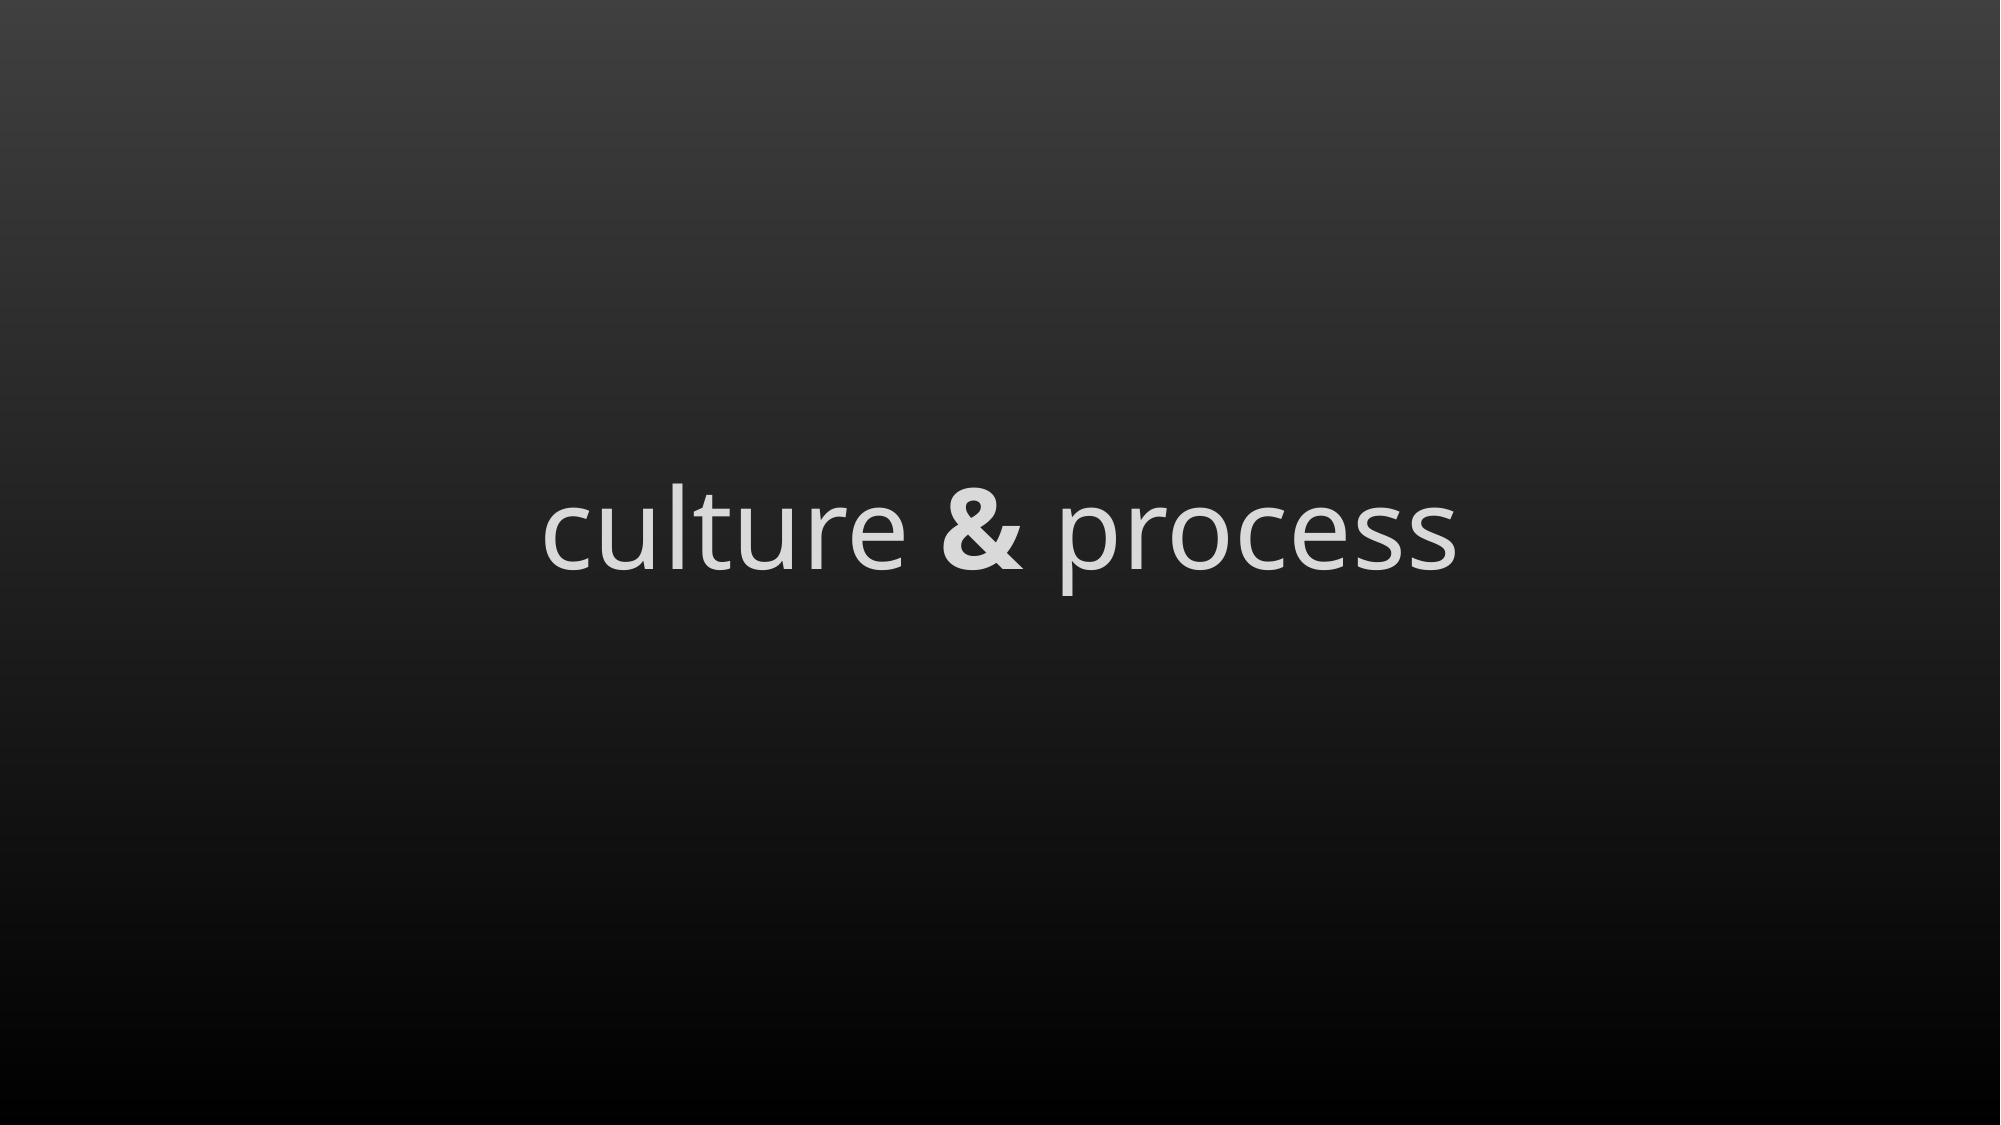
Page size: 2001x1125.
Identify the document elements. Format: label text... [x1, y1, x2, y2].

text_box culture & process [0, 449, 2000, 600]
